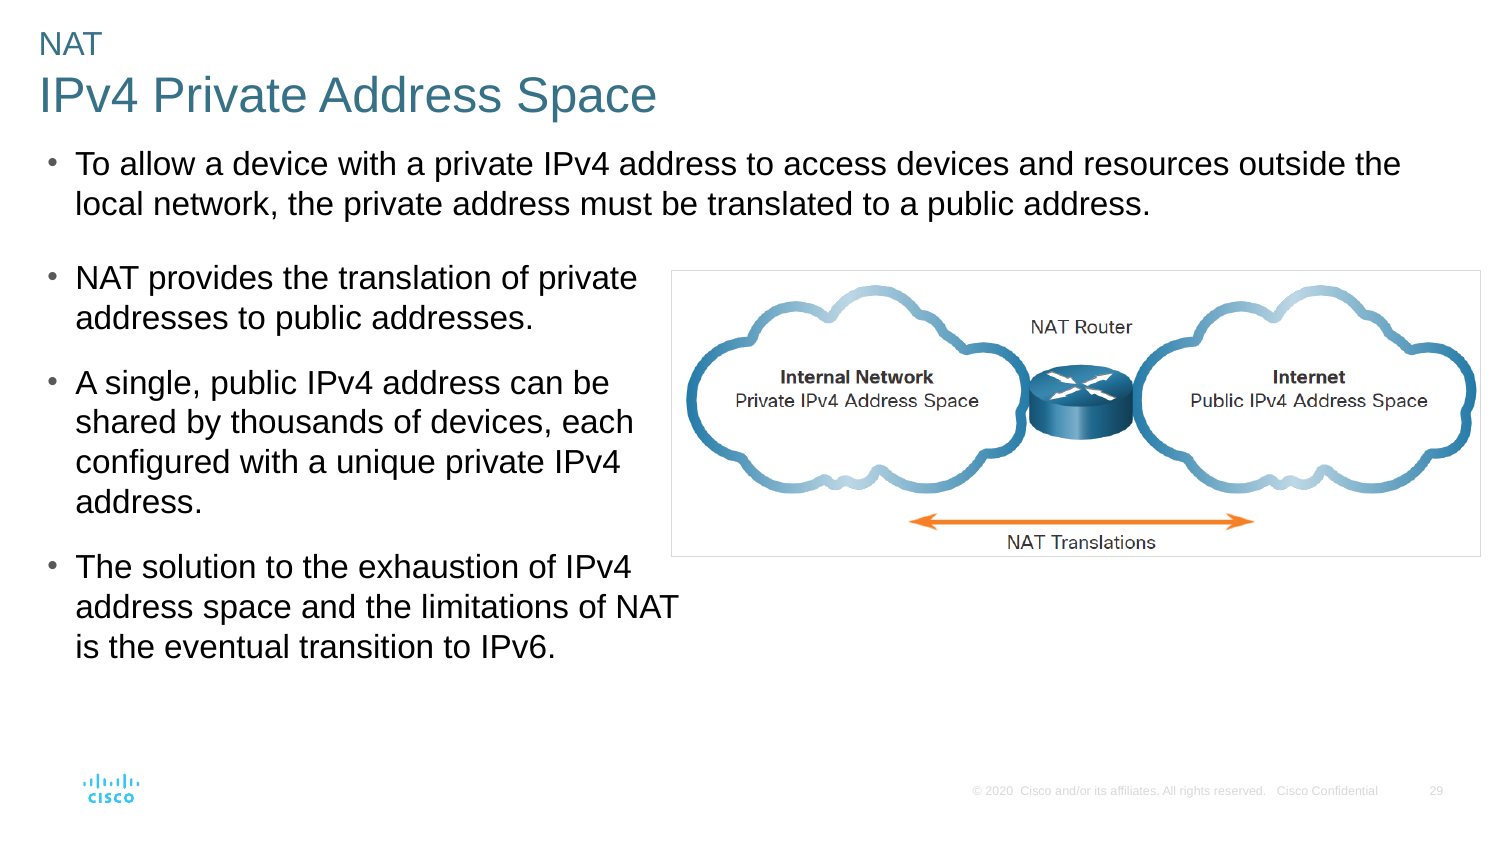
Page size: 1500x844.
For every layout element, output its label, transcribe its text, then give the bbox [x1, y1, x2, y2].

picture [671, 269, 1482, 558]
text_box To allow a device with a private IPv4 address to access devices and resources outside the local network, the private address must be translated to a public address. [32, 134, 1468, 230]
list NAT provides the translation of private addresses to public addresses. A single, public IPv4 address can be shared by thousands of devices, each configured with a unique private IPv4 address. The solution to the exhaustion of IPv4 address space and the limitations of NAT is the eventual transition to IPv6. [32, 248, 718, 844]
text_box NAT IPv4 Private Address Space [23, 10, 1500, 135]
